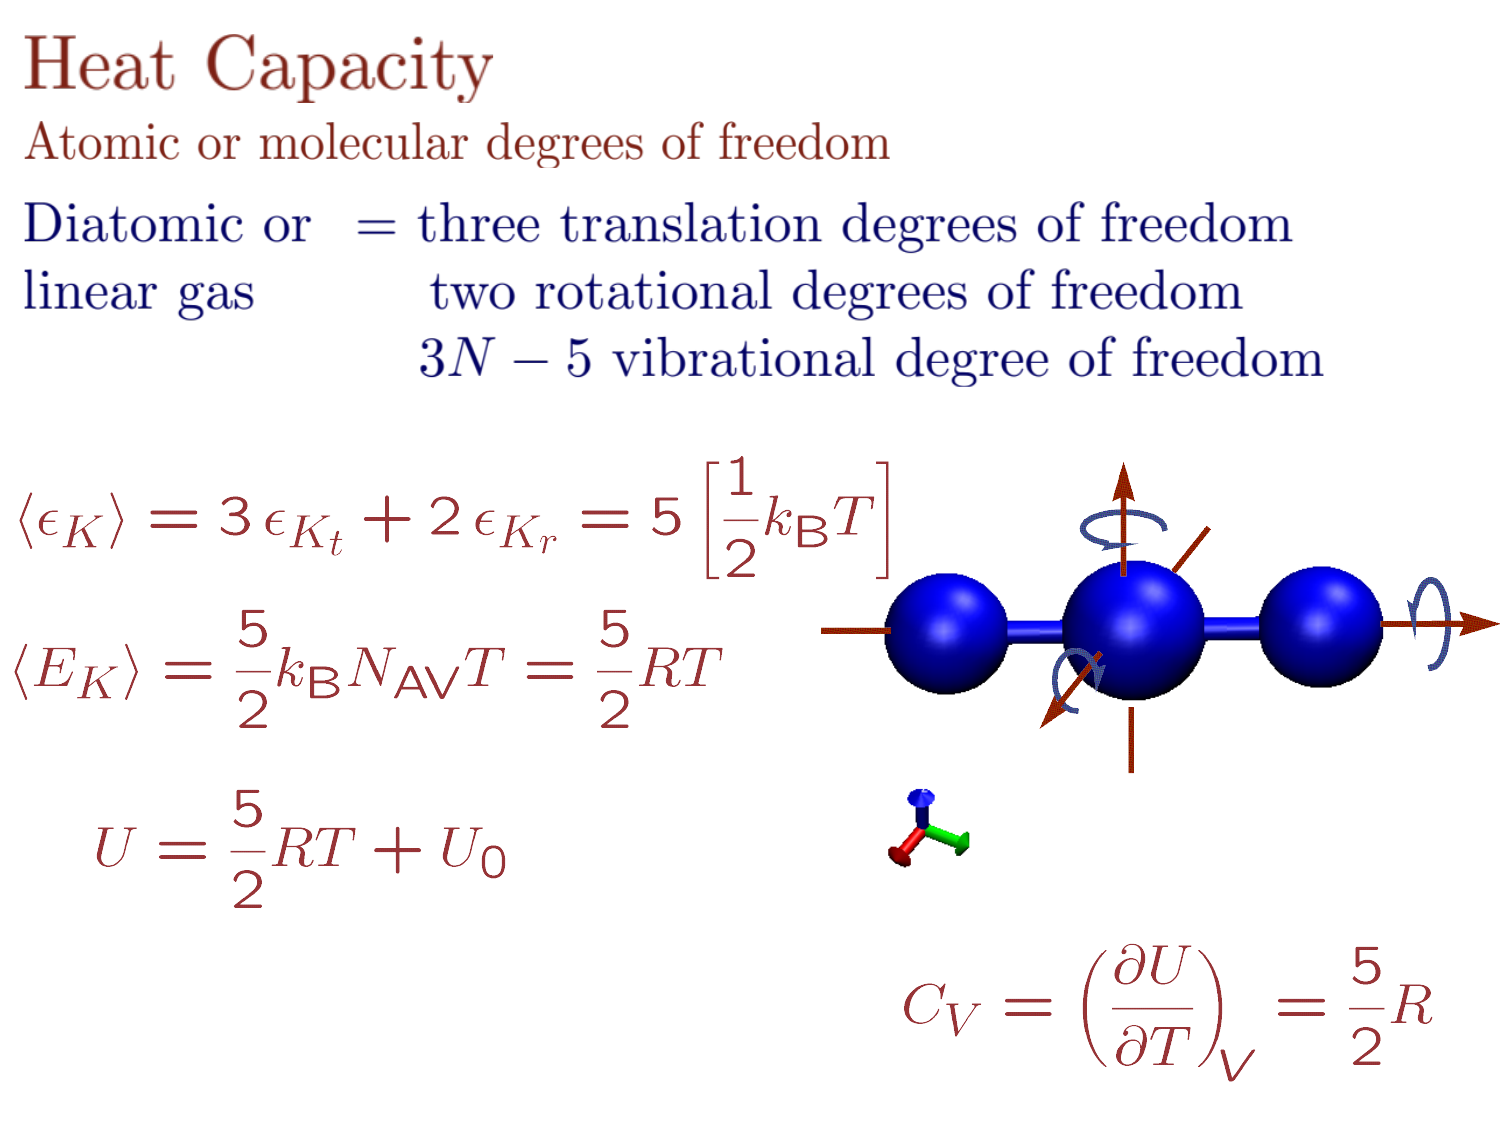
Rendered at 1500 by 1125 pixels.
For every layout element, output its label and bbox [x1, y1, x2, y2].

picture [24, 33, 494, 104]
picture [17, 200, 1500, 909]
picture [94, 786, 508, 910]
picture [903, 941, 1434, 1083]
picture [24, 120, 890, 169]
picture [11, 607, 726, 730]
